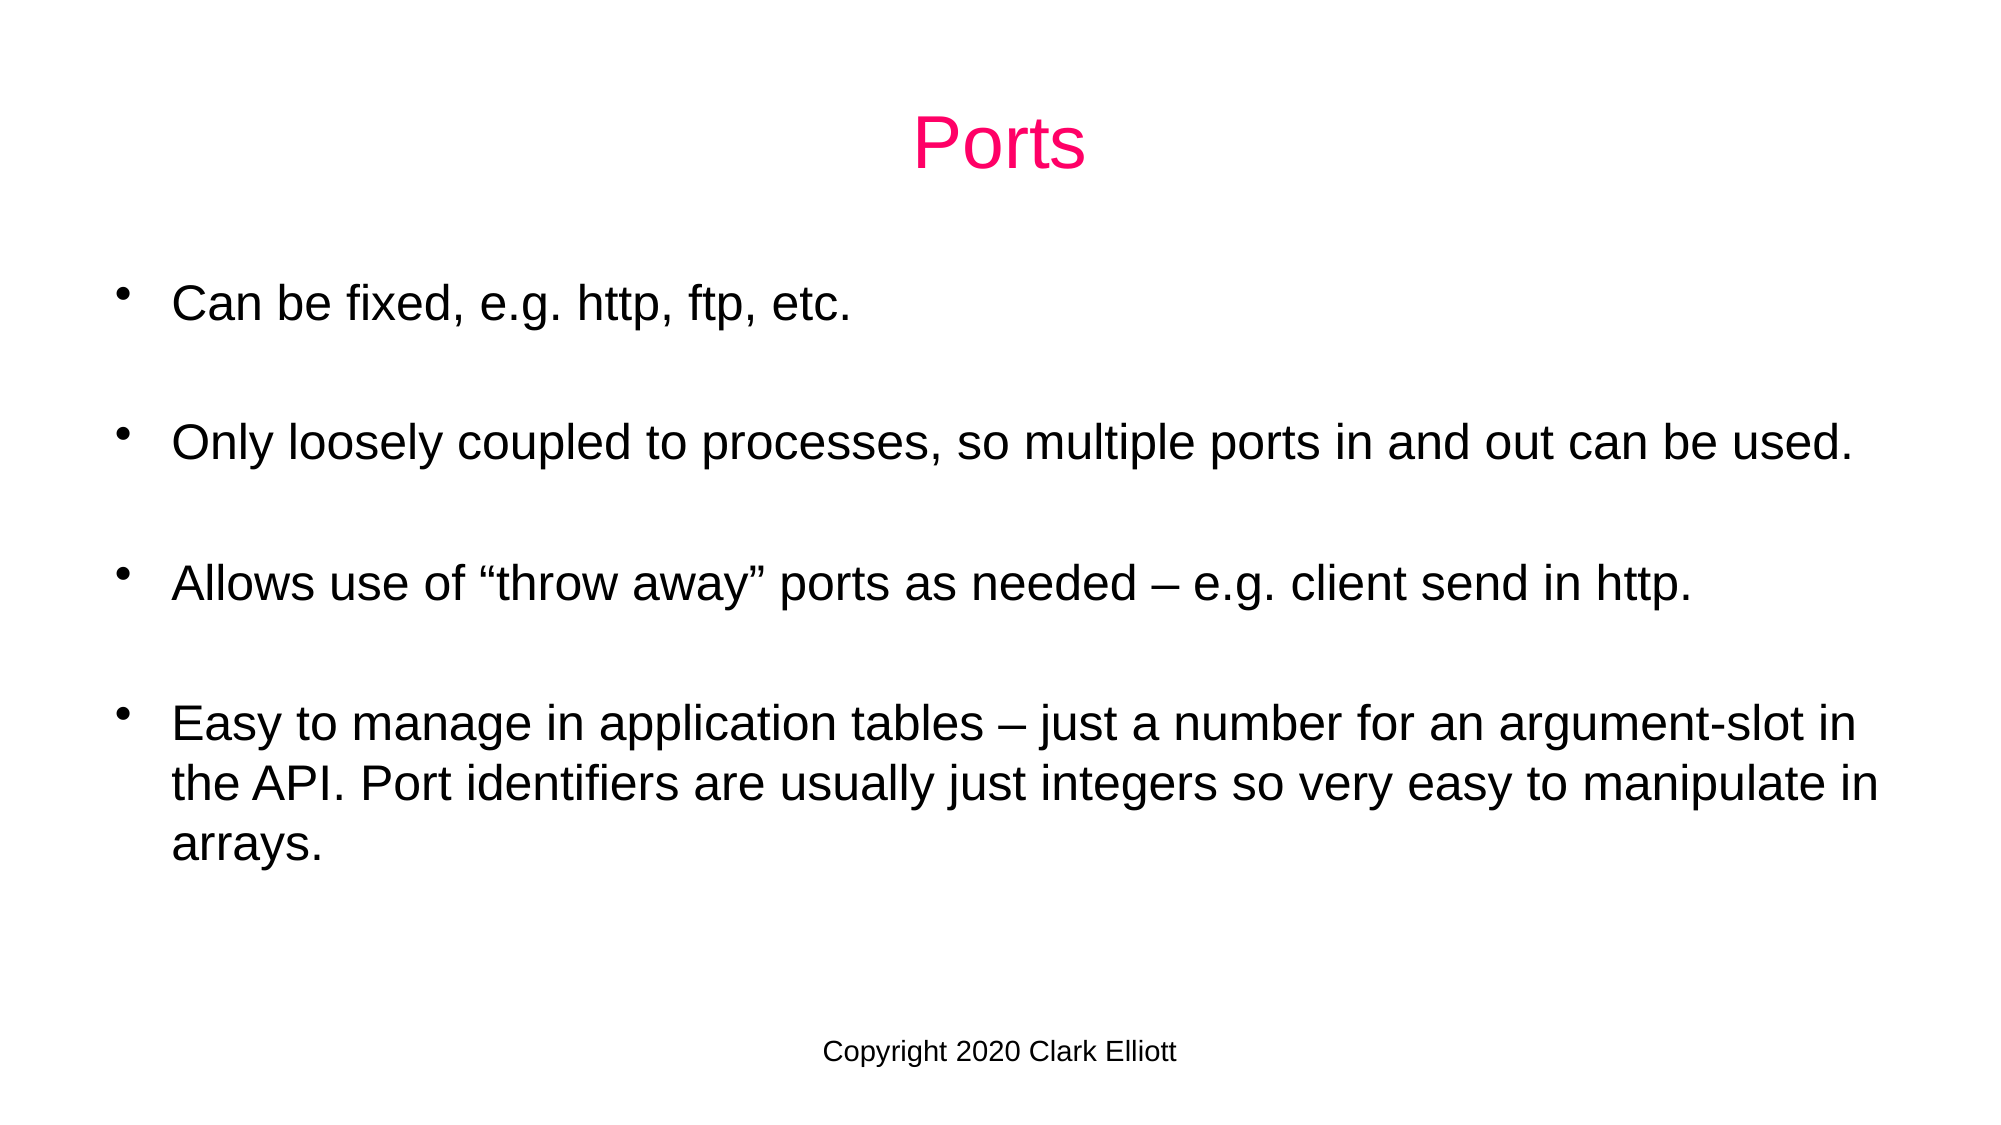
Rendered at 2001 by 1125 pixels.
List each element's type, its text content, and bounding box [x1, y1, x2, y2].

text_box Copyright 2020 Clark Elliott [762, 1024, 1238, 1103]
list Can be fixed, e.g. http, ftp, etc. Only loosely coupled to processes, so multiple ports in and out can be used. Allows use of “throw away” ports as needed – e.g. client send in http. Easy to manage in application tables – just a number for an argument-slot in the API. Port identifiers are usually just integers so very easy to manipulate in arrays. [99, 262, 1900, 1005]
title Ports [99, 45, 1900, 233]
